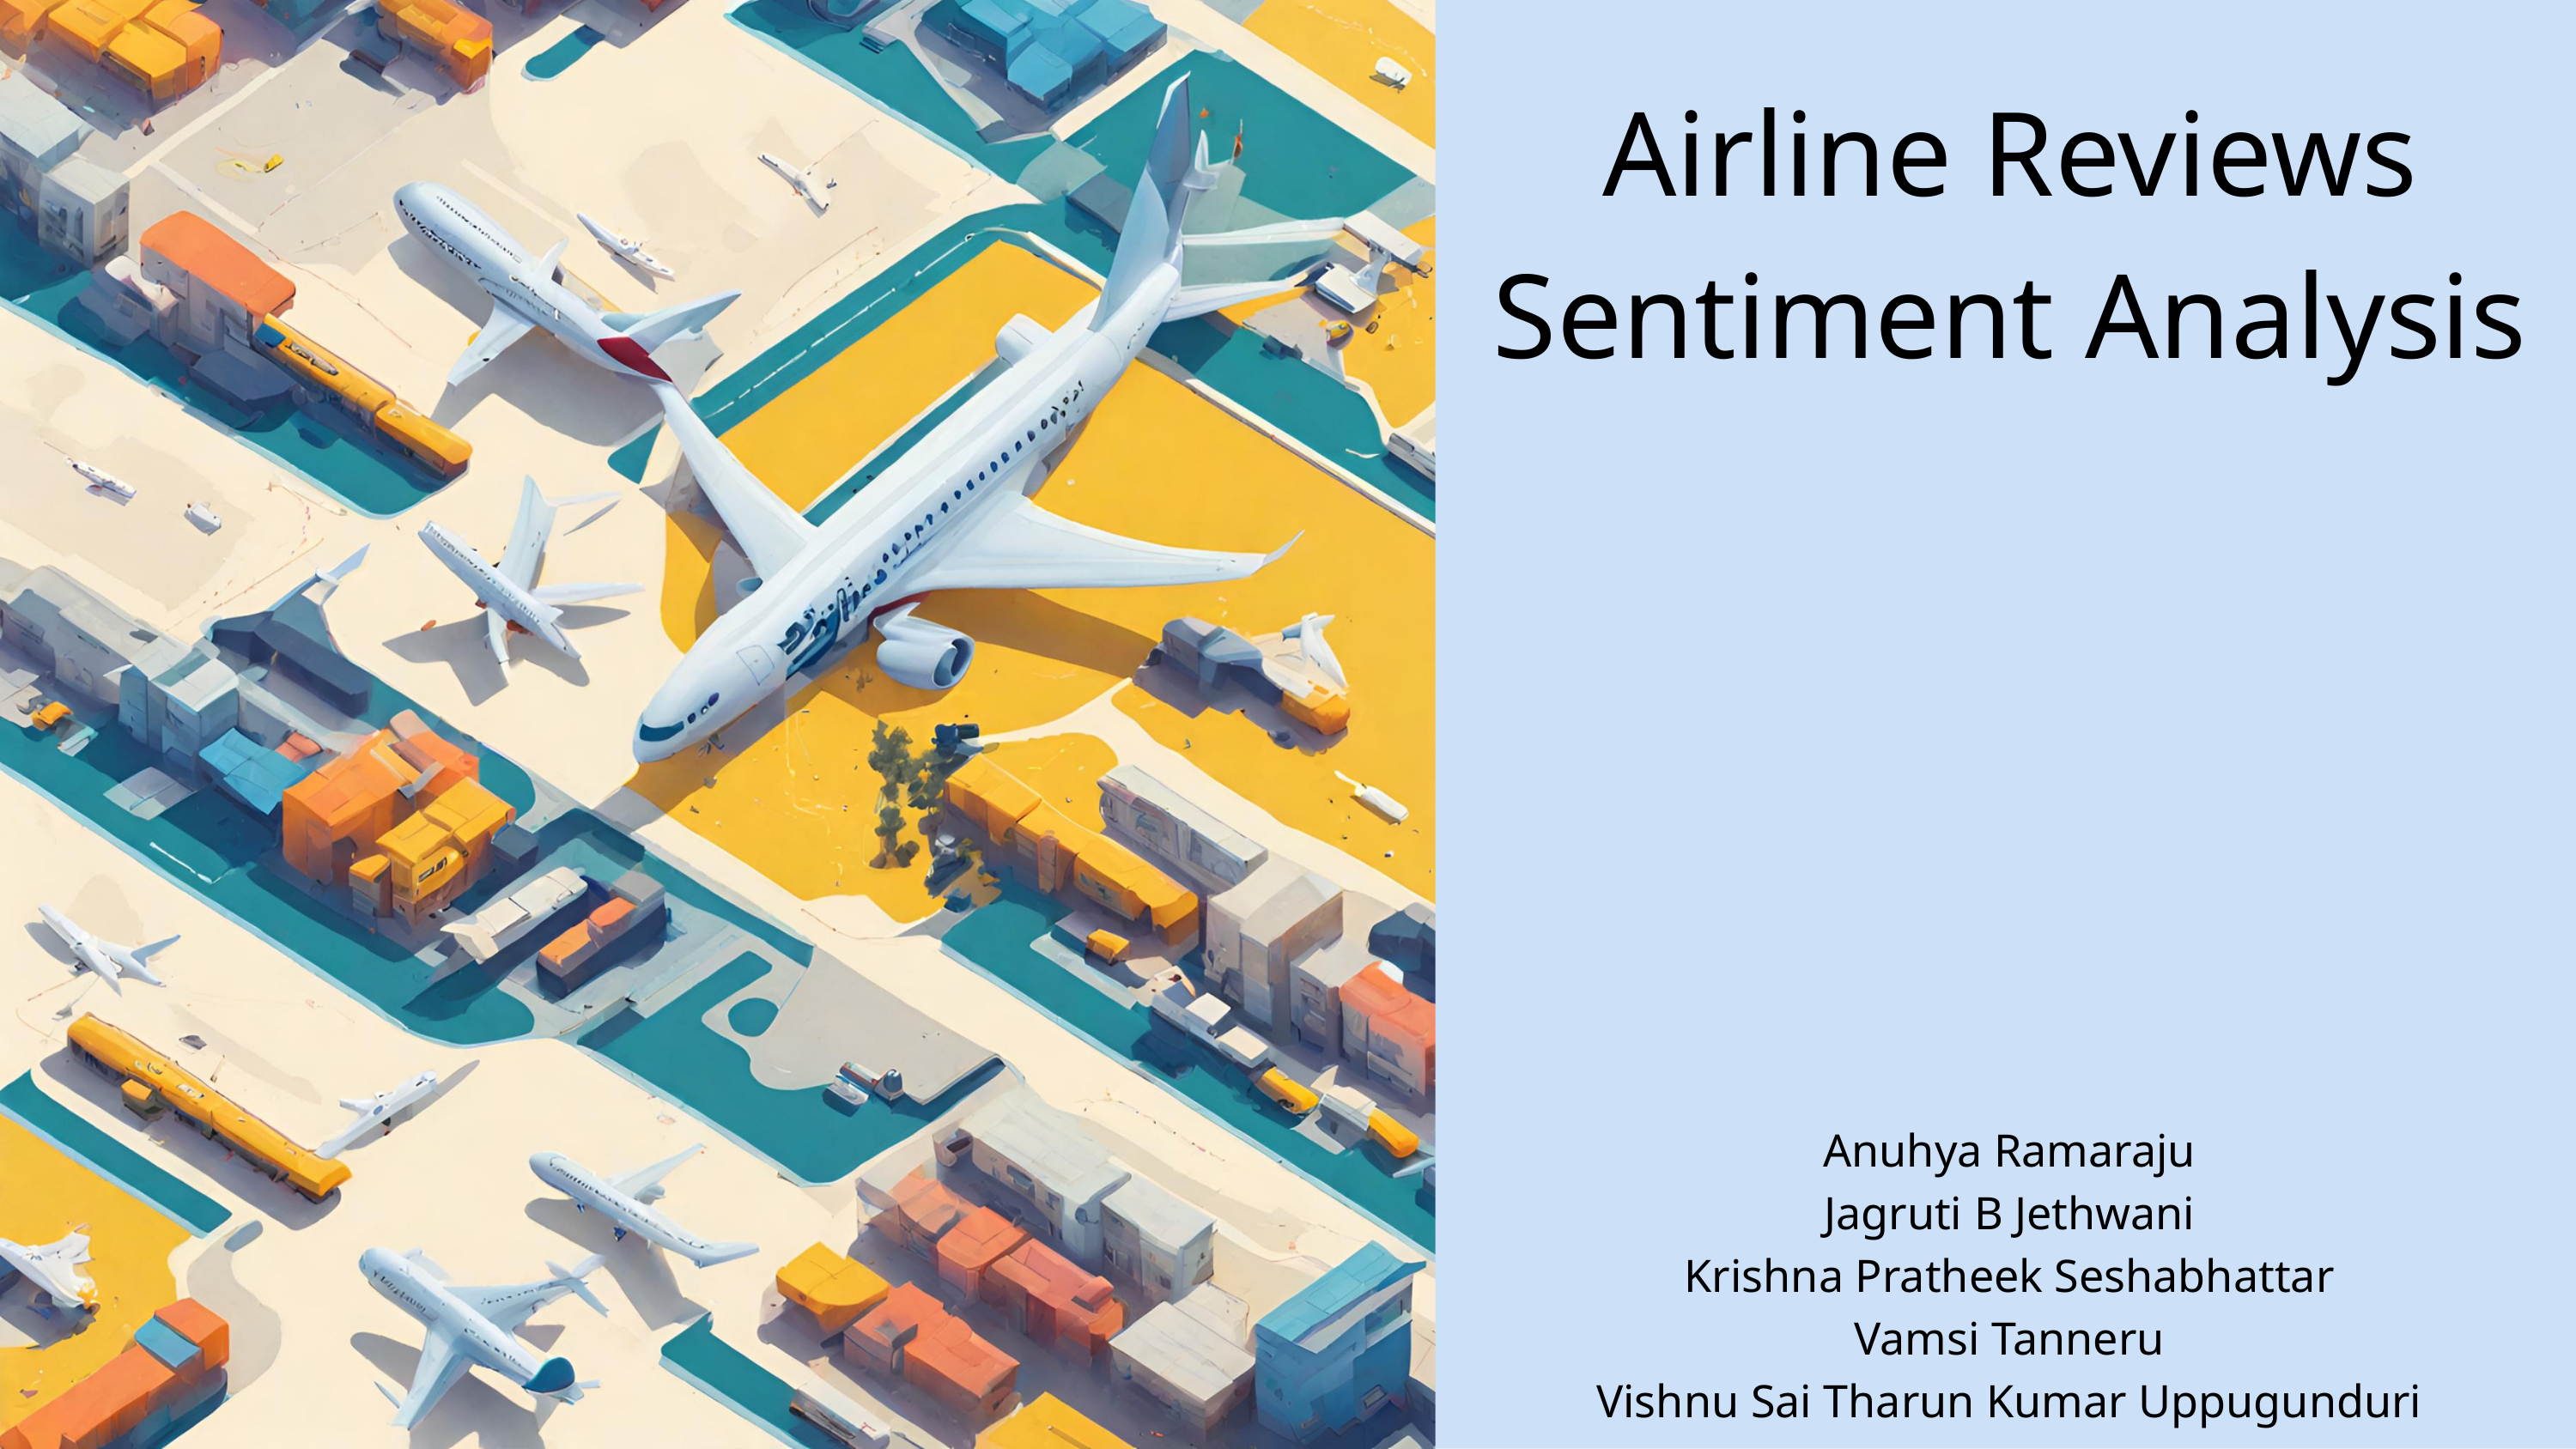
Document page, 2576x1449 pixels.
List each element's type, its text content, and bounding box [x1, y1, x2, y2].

text_box Airline Reviews Sentiment Analysis [1468, 56, 2553, 382]
text_box Anuhya Ramaraju Jagruti B Jethwani Krishna Pratheek Seshabhattar Vamsi Tanneru Vishnu Sai Tharun Kumar Uppugunduri [1466, 1113, 2553, 1427]
text_box [0, 0, 1436, 1449]
